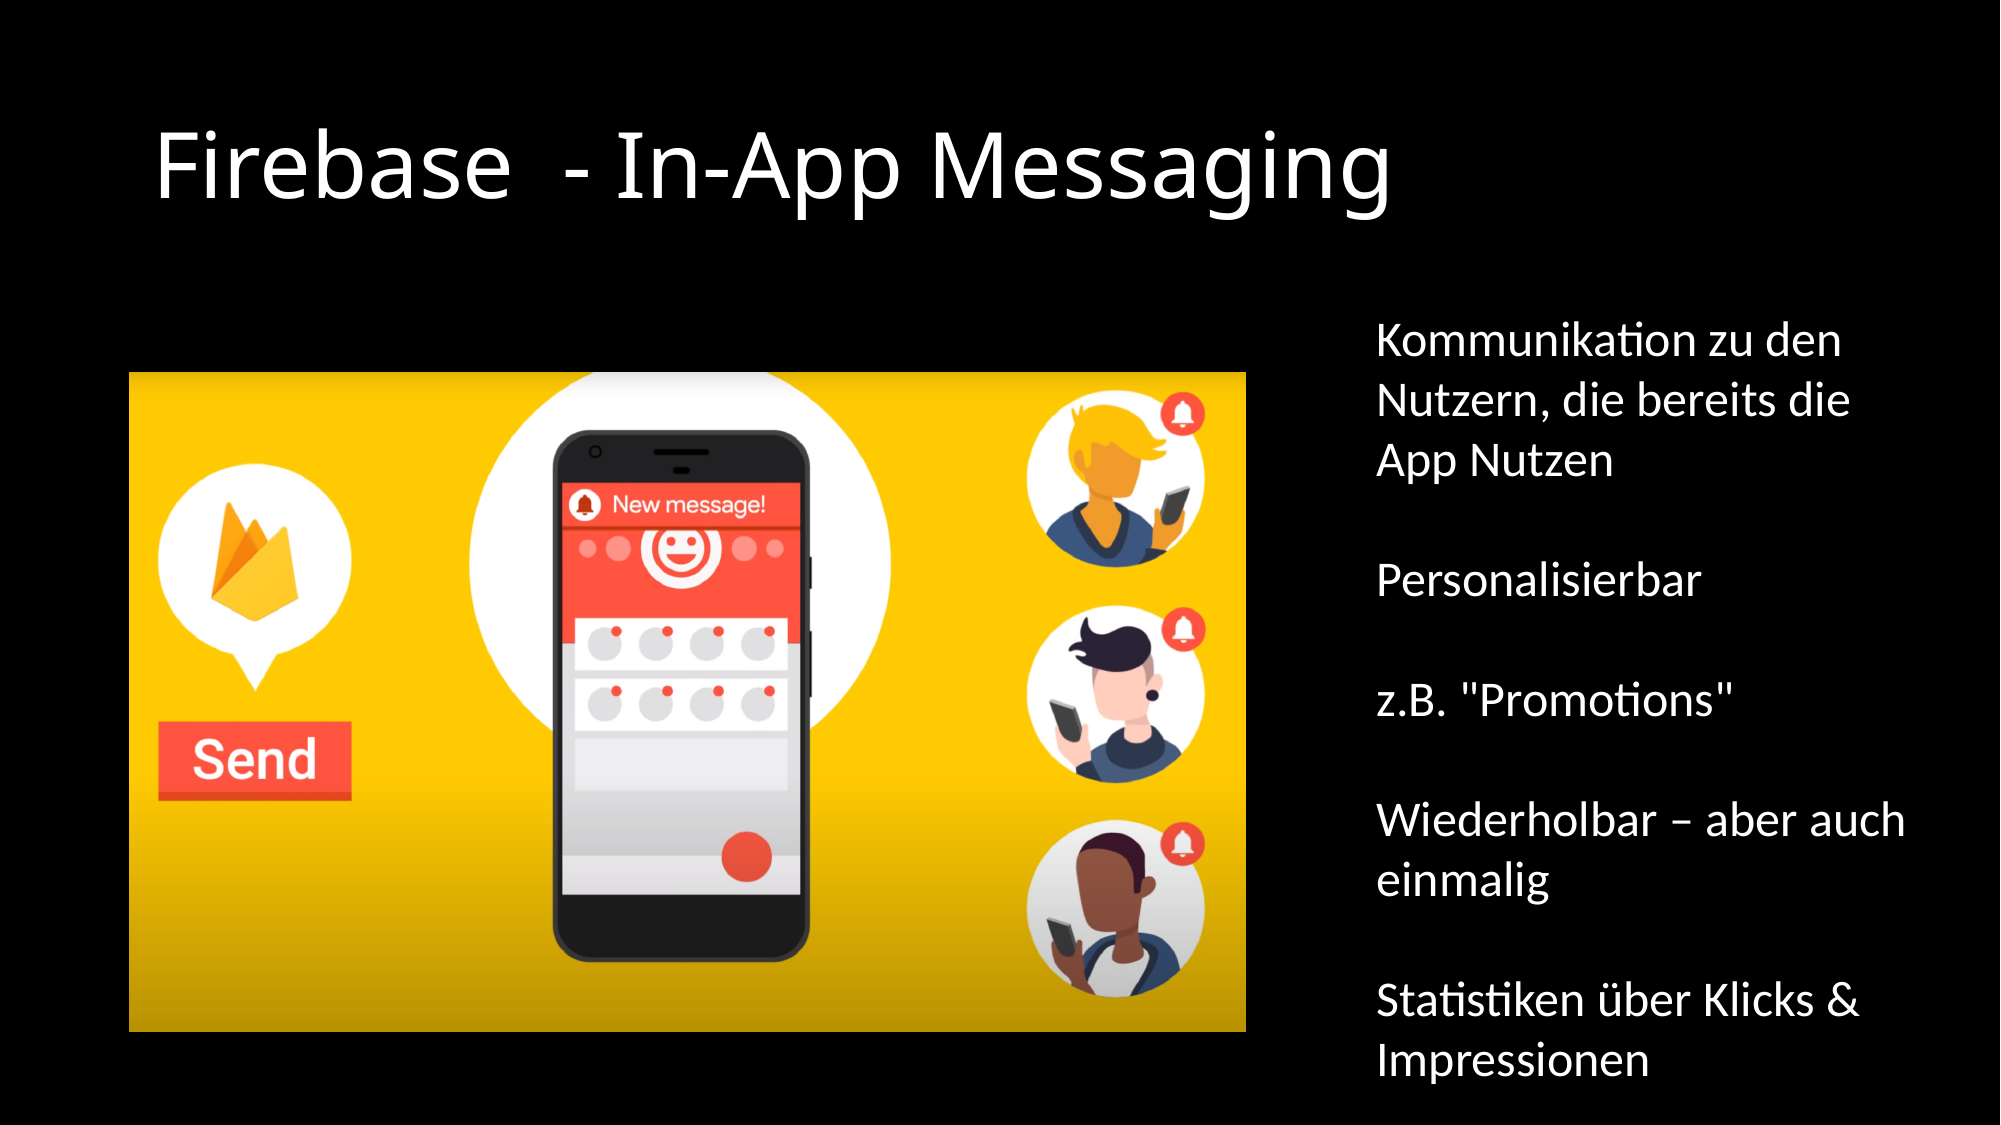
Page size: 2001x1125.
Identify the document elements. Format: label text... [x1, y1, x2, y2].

picture [129, 372, 1246, 1032]
text_box Kommunikation zu den Nutzern, die bereits die App Nutzen Personalisierbar z.B. "Promotions" Wiederholbar – aber auch einmalig Statistiken über Klicks & Impressionen [1361, 299, 1926, 1095]
title Firebase - In-App Messaging [137, 59, 1863, 278]
